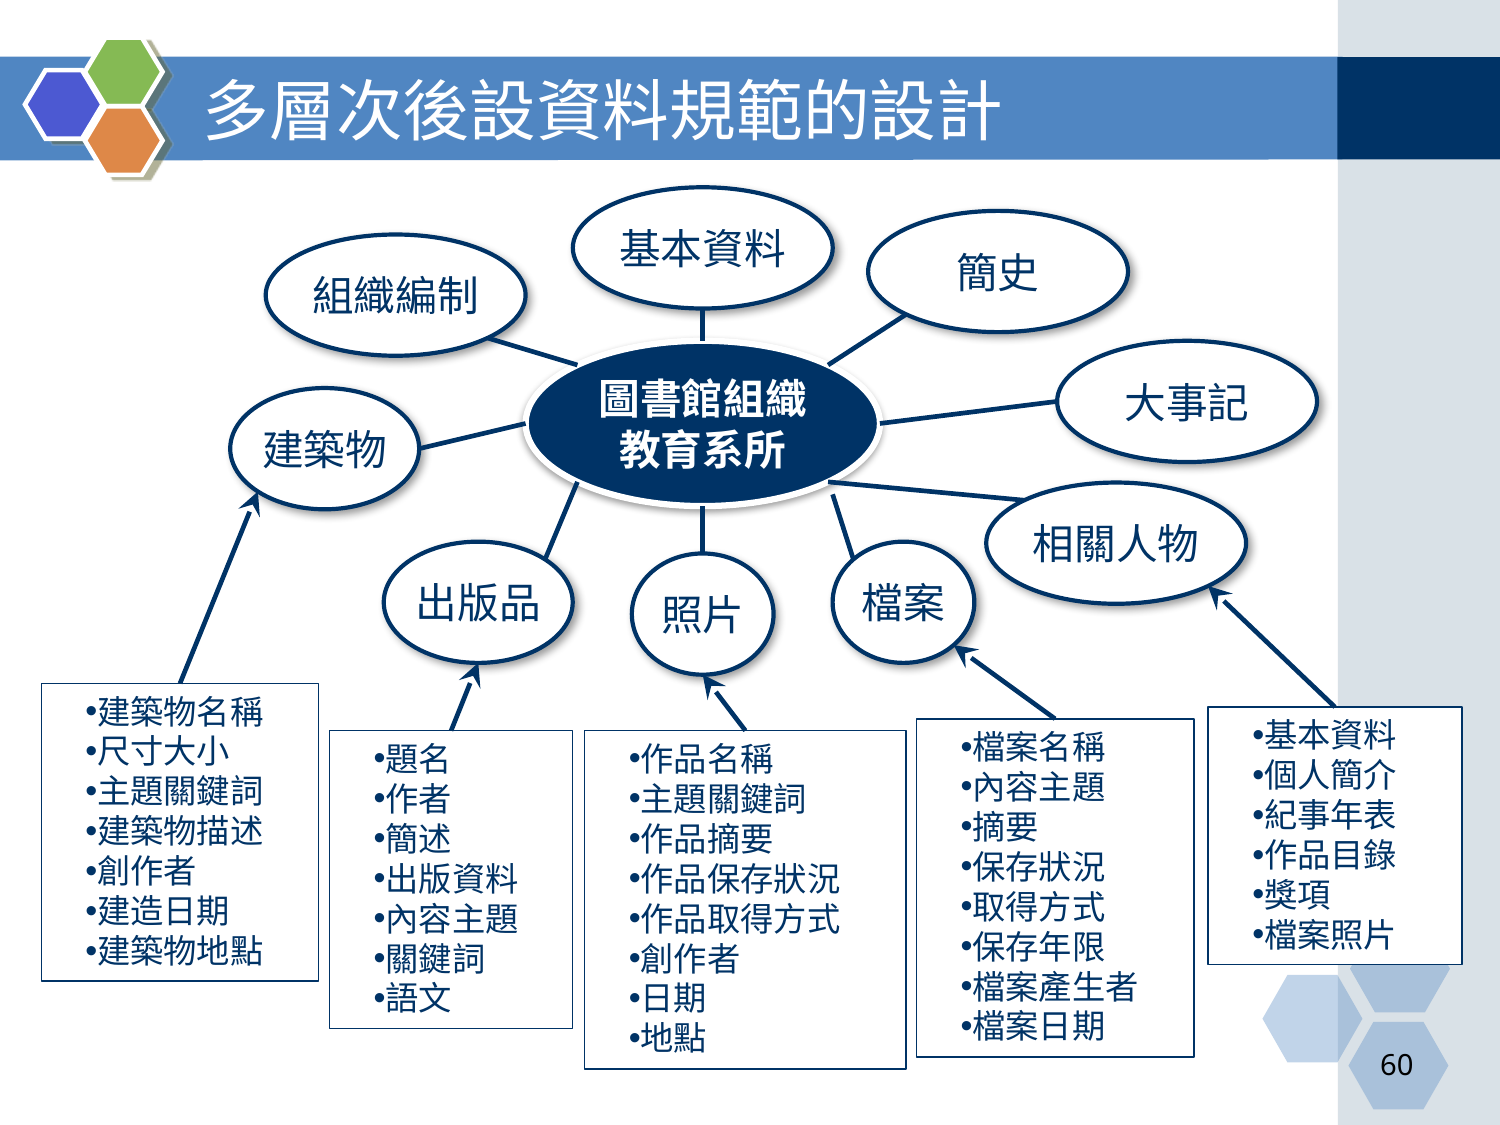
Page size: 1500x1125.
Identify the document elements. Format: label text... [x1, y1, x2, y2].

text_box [879, 401, 1058, 424]
text_box 基本資料 個人簡介 紀事年表 作品目錄 獎項 檔案照片 [1208, 706, 1462, 965]
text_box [702, 674, 746, 731]
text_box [487, 337, 578, 366]
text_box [953, 644, 1056, 719]
text_box 基本資料 [572, 187, 833, 309]
title 多層次後設資料規範的設計 [187, 62, 1288, 155]
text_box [418, 423, 526, 449]
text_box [450, 662, 479, 731]
text_box 建築物名稱 尺寸大小 主題關鍵詞 建築物描述 創作者 建造日期 建築物地點 [41, 683, 319, 982]
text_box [832, 494, 854, 560]
slide_number ‹#› [1335, 1047, 1459, 1086]
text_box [179, 491, 259, 684]
text_box 圖書館組織教育系所 [525, 340, 879, 507]
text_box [544, 481, 578, 560]
text_box 檔案 [832, 541, 975, 663]
text_box 相關人物 [986, 482, 1247, 604]
text_box 出版品 [383, 541, 573, 663]
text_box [827, 314, 907, 366]
text_box 建築物 [230, 388, 419, 510]
text_box 照片 [631, 553, 774, 675]
text_box 檔案名稱 內容主題 摘要 保存狀況 取得方式 保存年限 檔案產生者 檔案日期 [916, 718, 1194, 1057]
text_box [1207, 585, 1336, 708]
text_box 題名 作者 簡述 出版資料 內容主題 關鍵詞 語文 [329, 730, 573, 1029]
text_box 大事記 [1057, 340, 1318, 463]
text_box 簡史 [868, 210, 1129, 333]
text_box 作品名稱 主題關鍵詞 作品摘要 作品保存狀況 作品取得方式 創作者 日期 地點 [584, 730, 907, 1069]
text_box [827, 481, 1025, 501]
text_box 組織編制 [265, 234, 526, 356]
